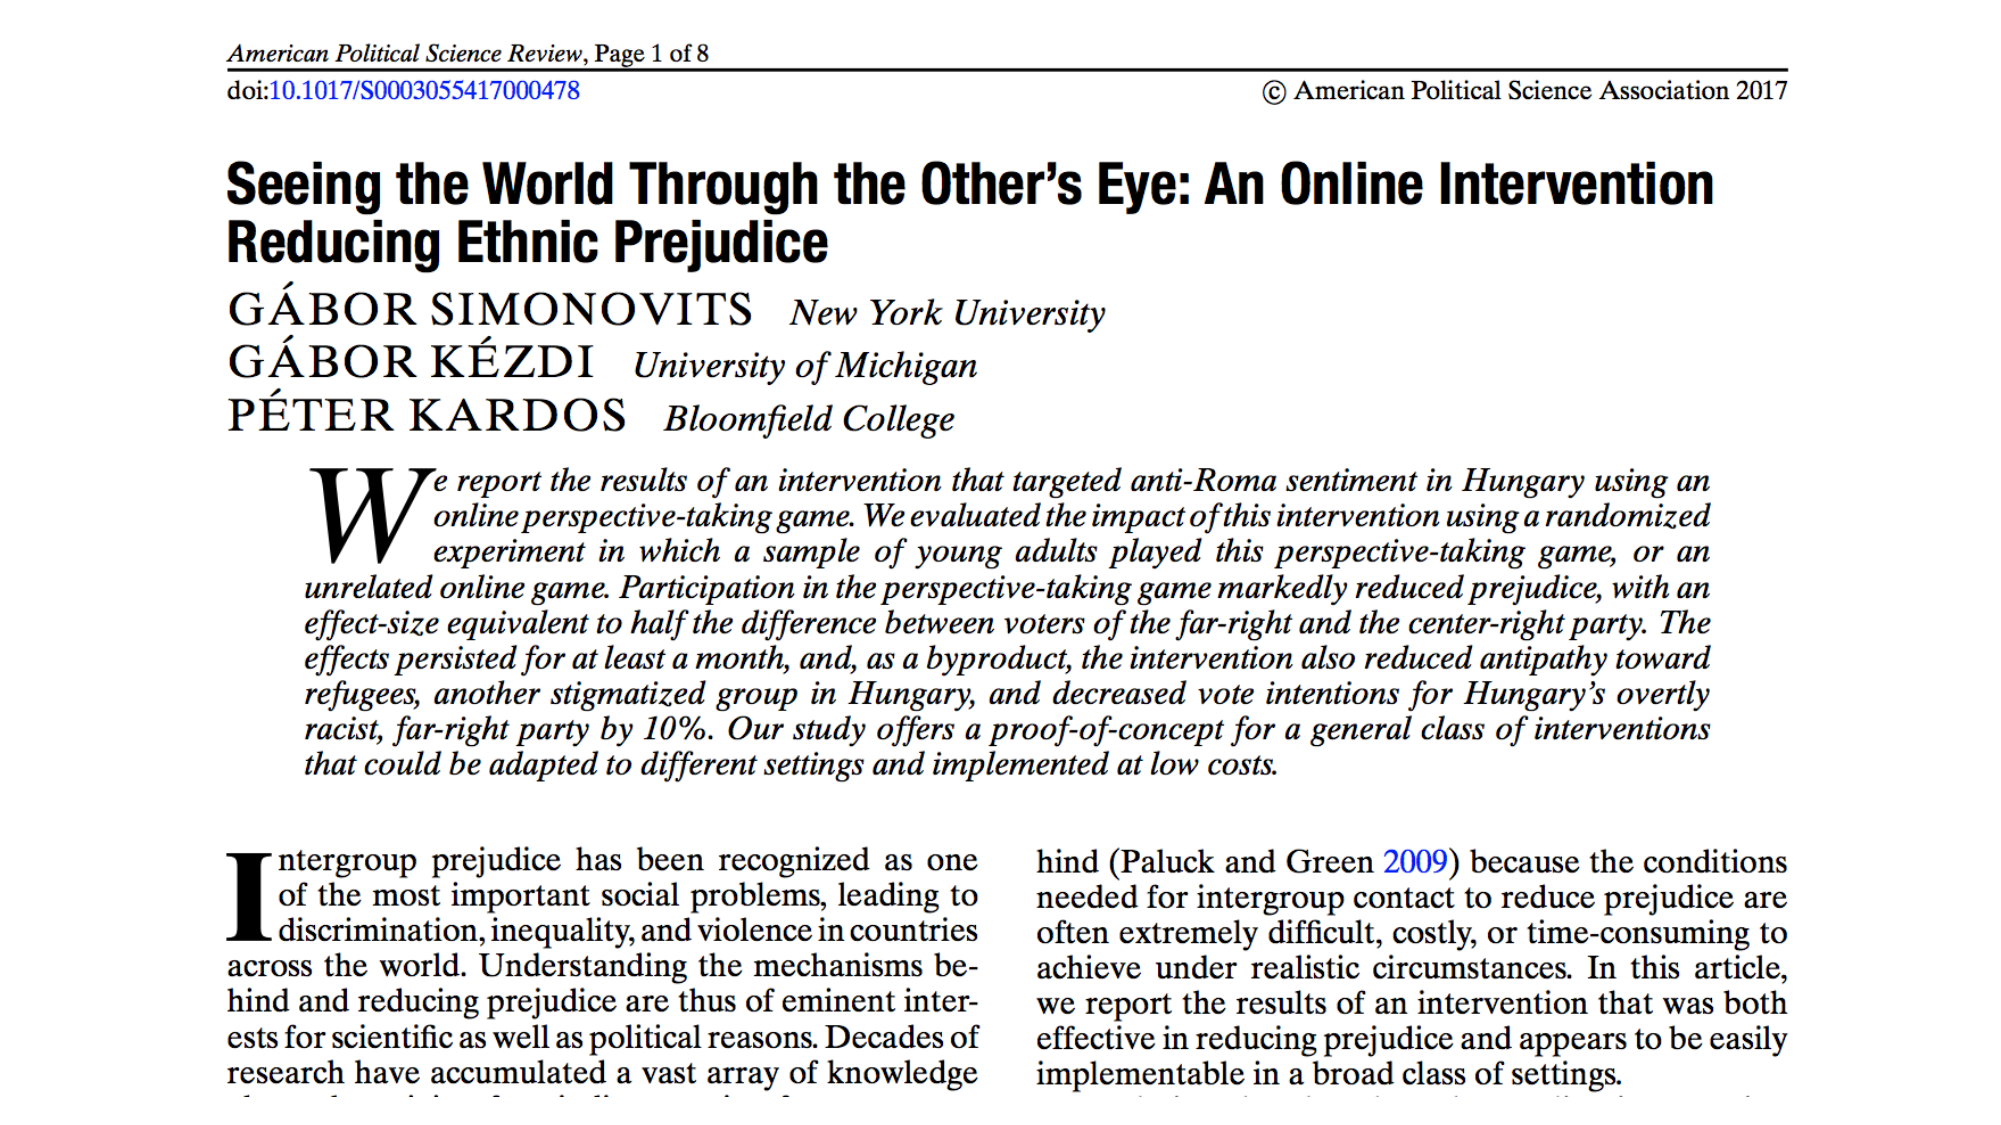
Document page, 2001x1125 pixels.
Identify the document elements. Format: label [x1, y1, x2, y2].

picture [165, 0, 1835, 1097]
